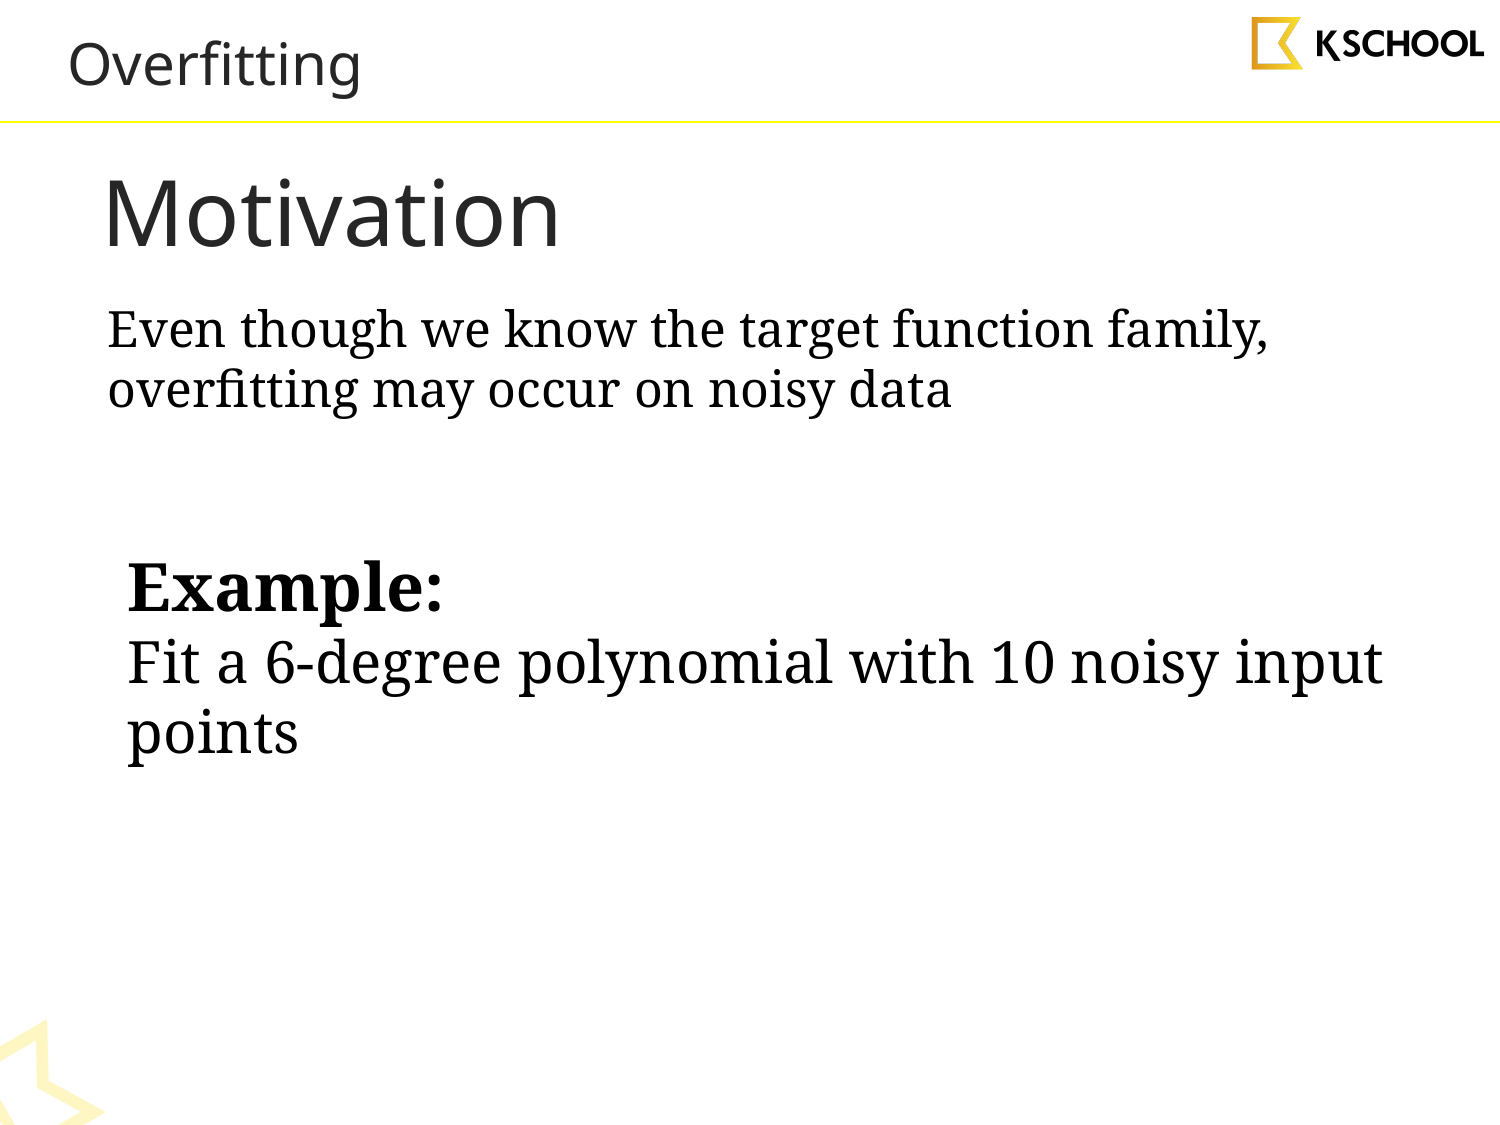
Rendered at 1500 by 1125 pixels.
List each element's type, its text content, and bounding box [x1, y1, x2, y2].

text_box Even though we know the target function family, overfitting may occur on noisy data [93, 289, 1434, 425]
title Overfitting [52, 19, 1206, 112]
picture [0, 1014, 108, 1125]
text_box Example: Fit a 6-degree polynomial with 10 noisy input points [113, 537, 1454, 773]
picture [1245, 8, 1493, 77]
text_box Motivation [86, 146, 1310, 245]
